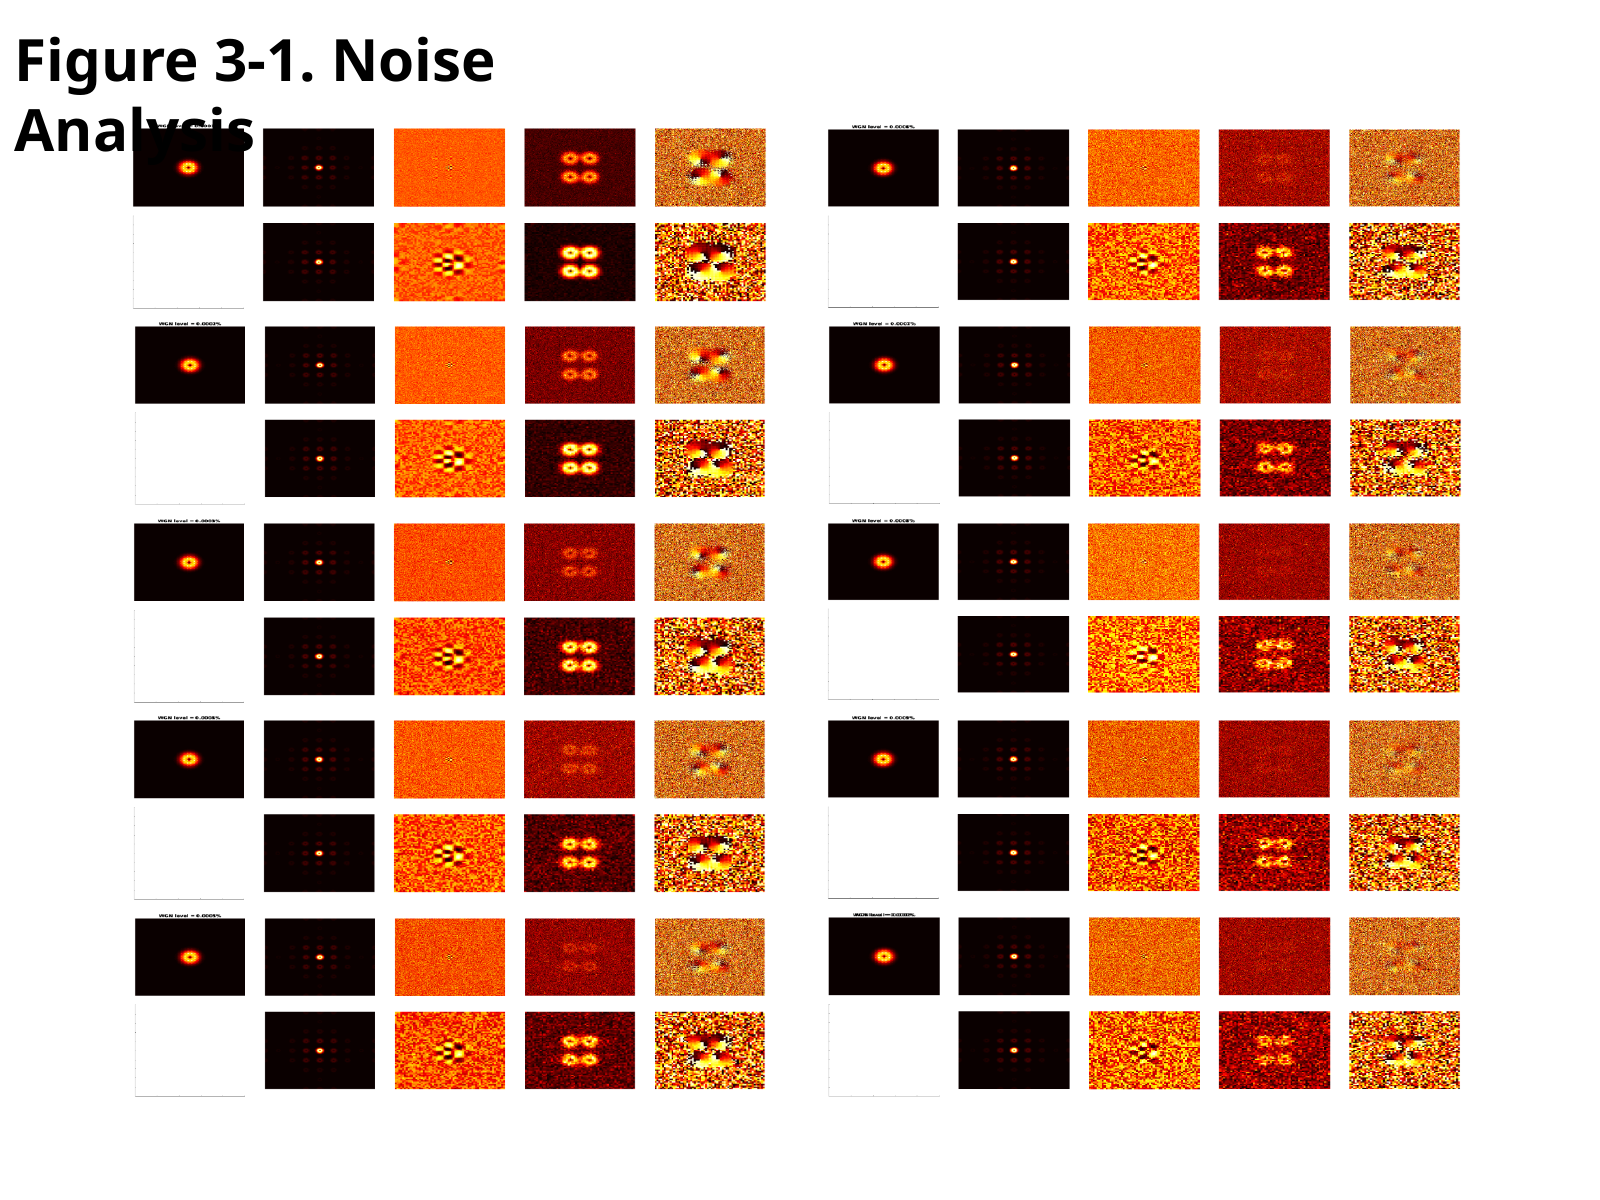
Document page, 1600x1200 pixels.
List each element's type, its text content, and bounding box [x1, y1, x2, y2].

text_box Figure 3-1. Noise Analysis [0, 15, 655, 171]
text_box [126, 119, 772, 1117]
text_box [821, 120, 1467, 1117]
